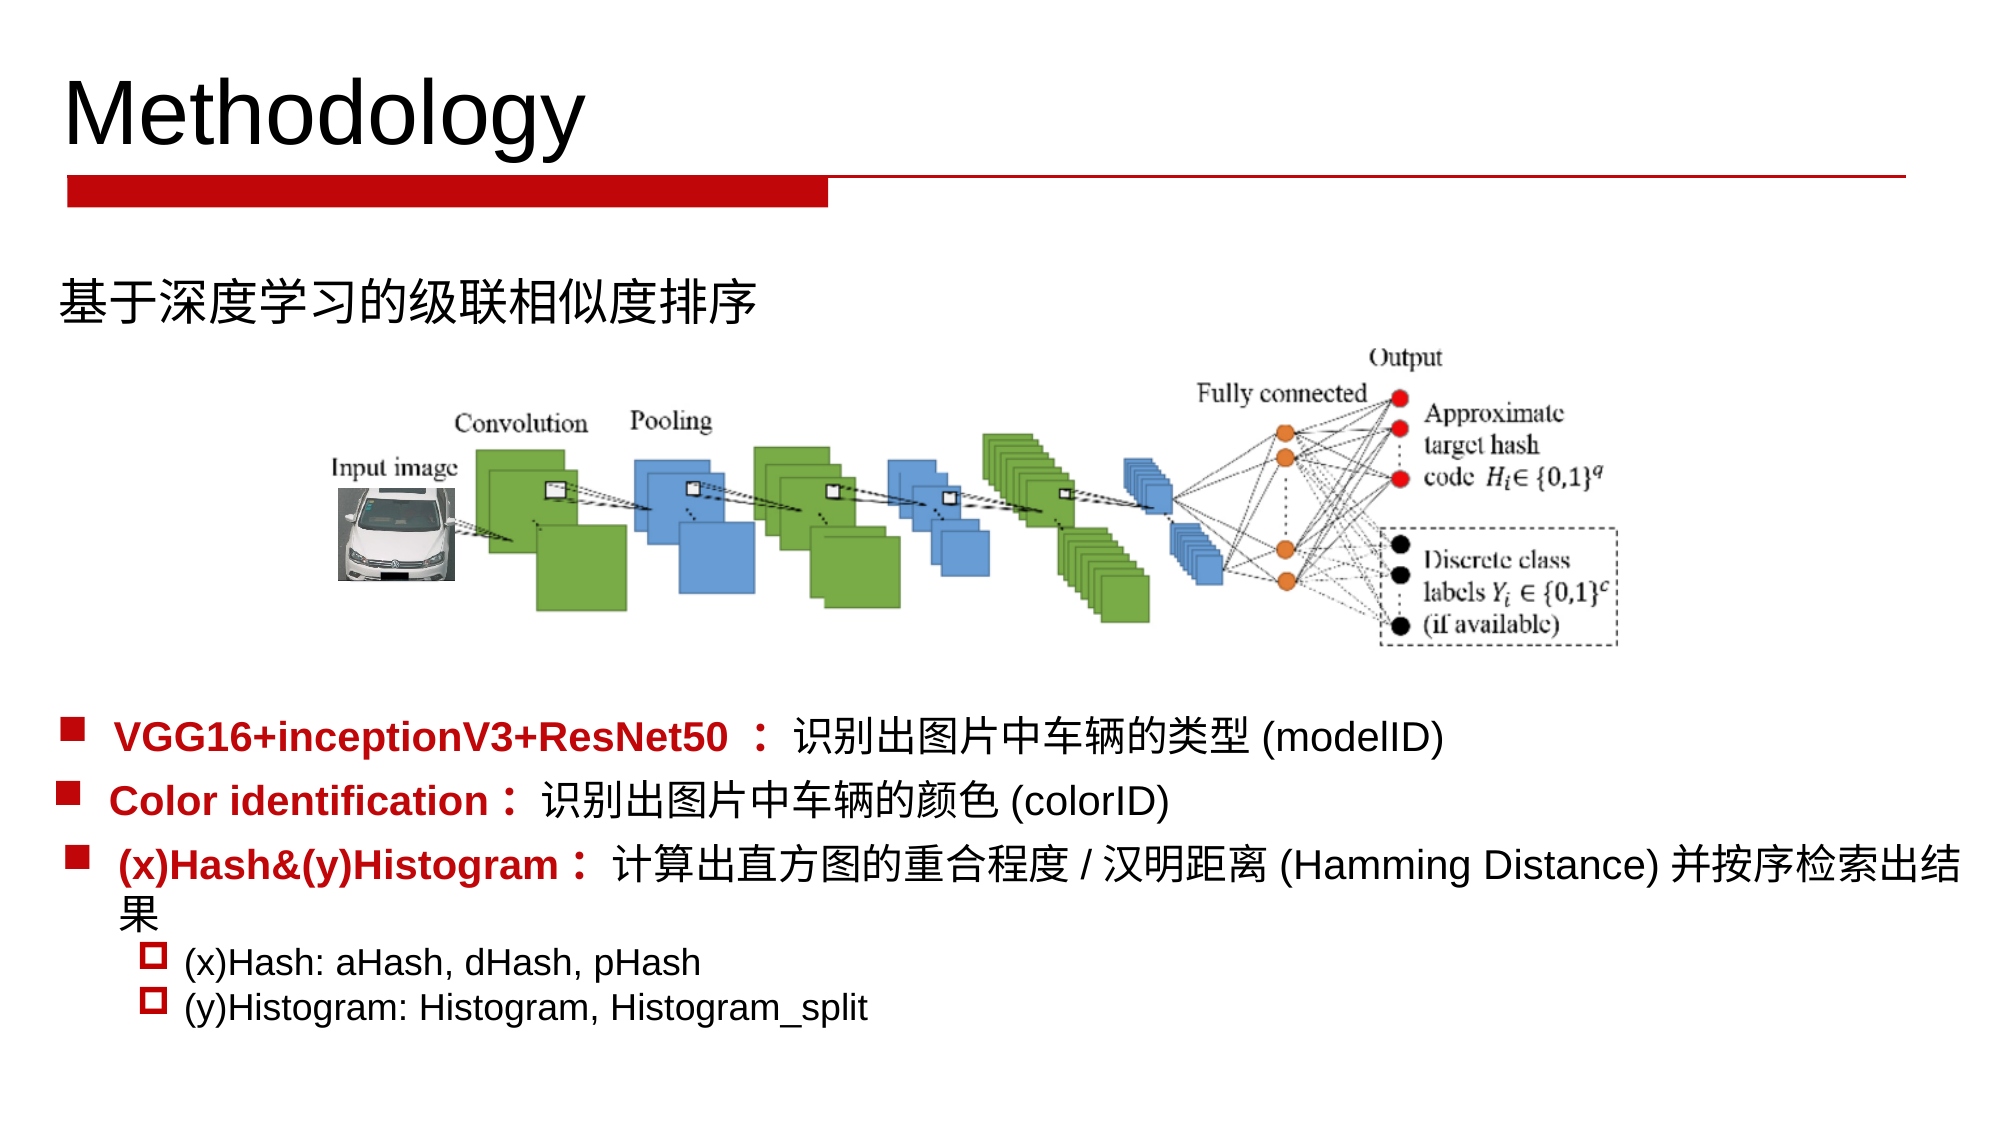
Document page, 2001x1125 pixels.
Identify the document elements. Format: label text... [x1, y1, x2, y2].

text_box Color identification：识别出图片中车辆的颜色(colorID) [37, 766, 1186, 832]
text_box (x)Hash&(y)Histogram：计算出直方图的重合程度/汉明距离(Hamming Distance)并按序检索出结果 (x)Hash: aHash, dHash, pHash (y)Histogram: Histogram, Histogram_split [47, 830, 2000, 1036]
picture [315, 342, 1635, 653]
text_box 基于深度学习的级联相似度排序 [43, 263, 883, 338]
title Methodology [47, 29, 663, 201]
text_box VGG16+inceptionV3+ResNet50 ：识别出图片中车辆的类型(modelID) [42, 702, 1460, 768]
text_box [67, 176, 1907, 208]
